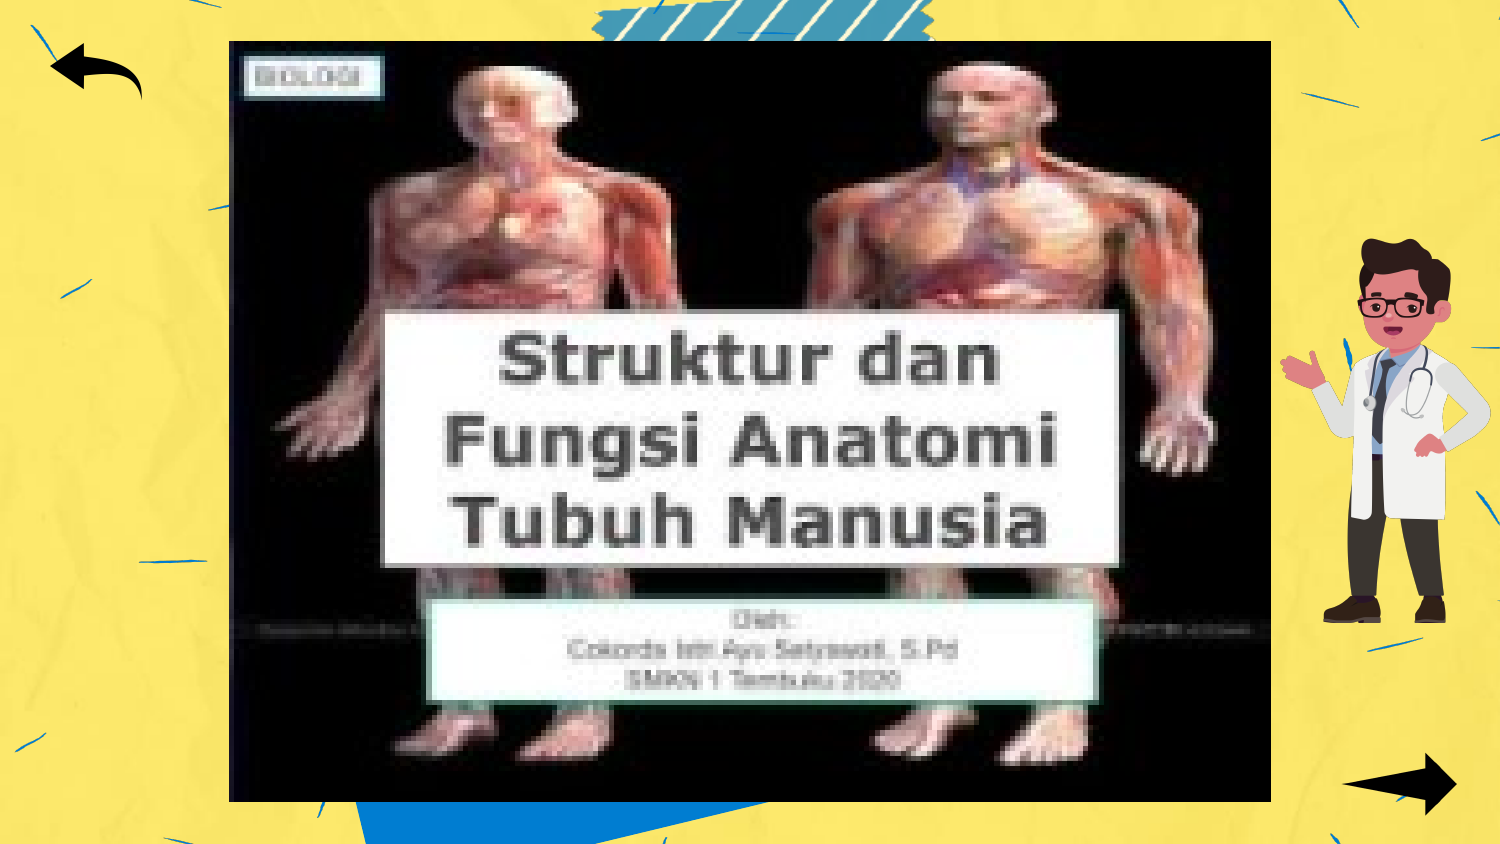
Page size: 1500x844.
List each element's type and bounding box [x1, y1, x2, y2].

text_box [228, 40, 1272, 804]
text_box [298, 811, 1057, 816]
picture [0, 0, 1500, 844]
